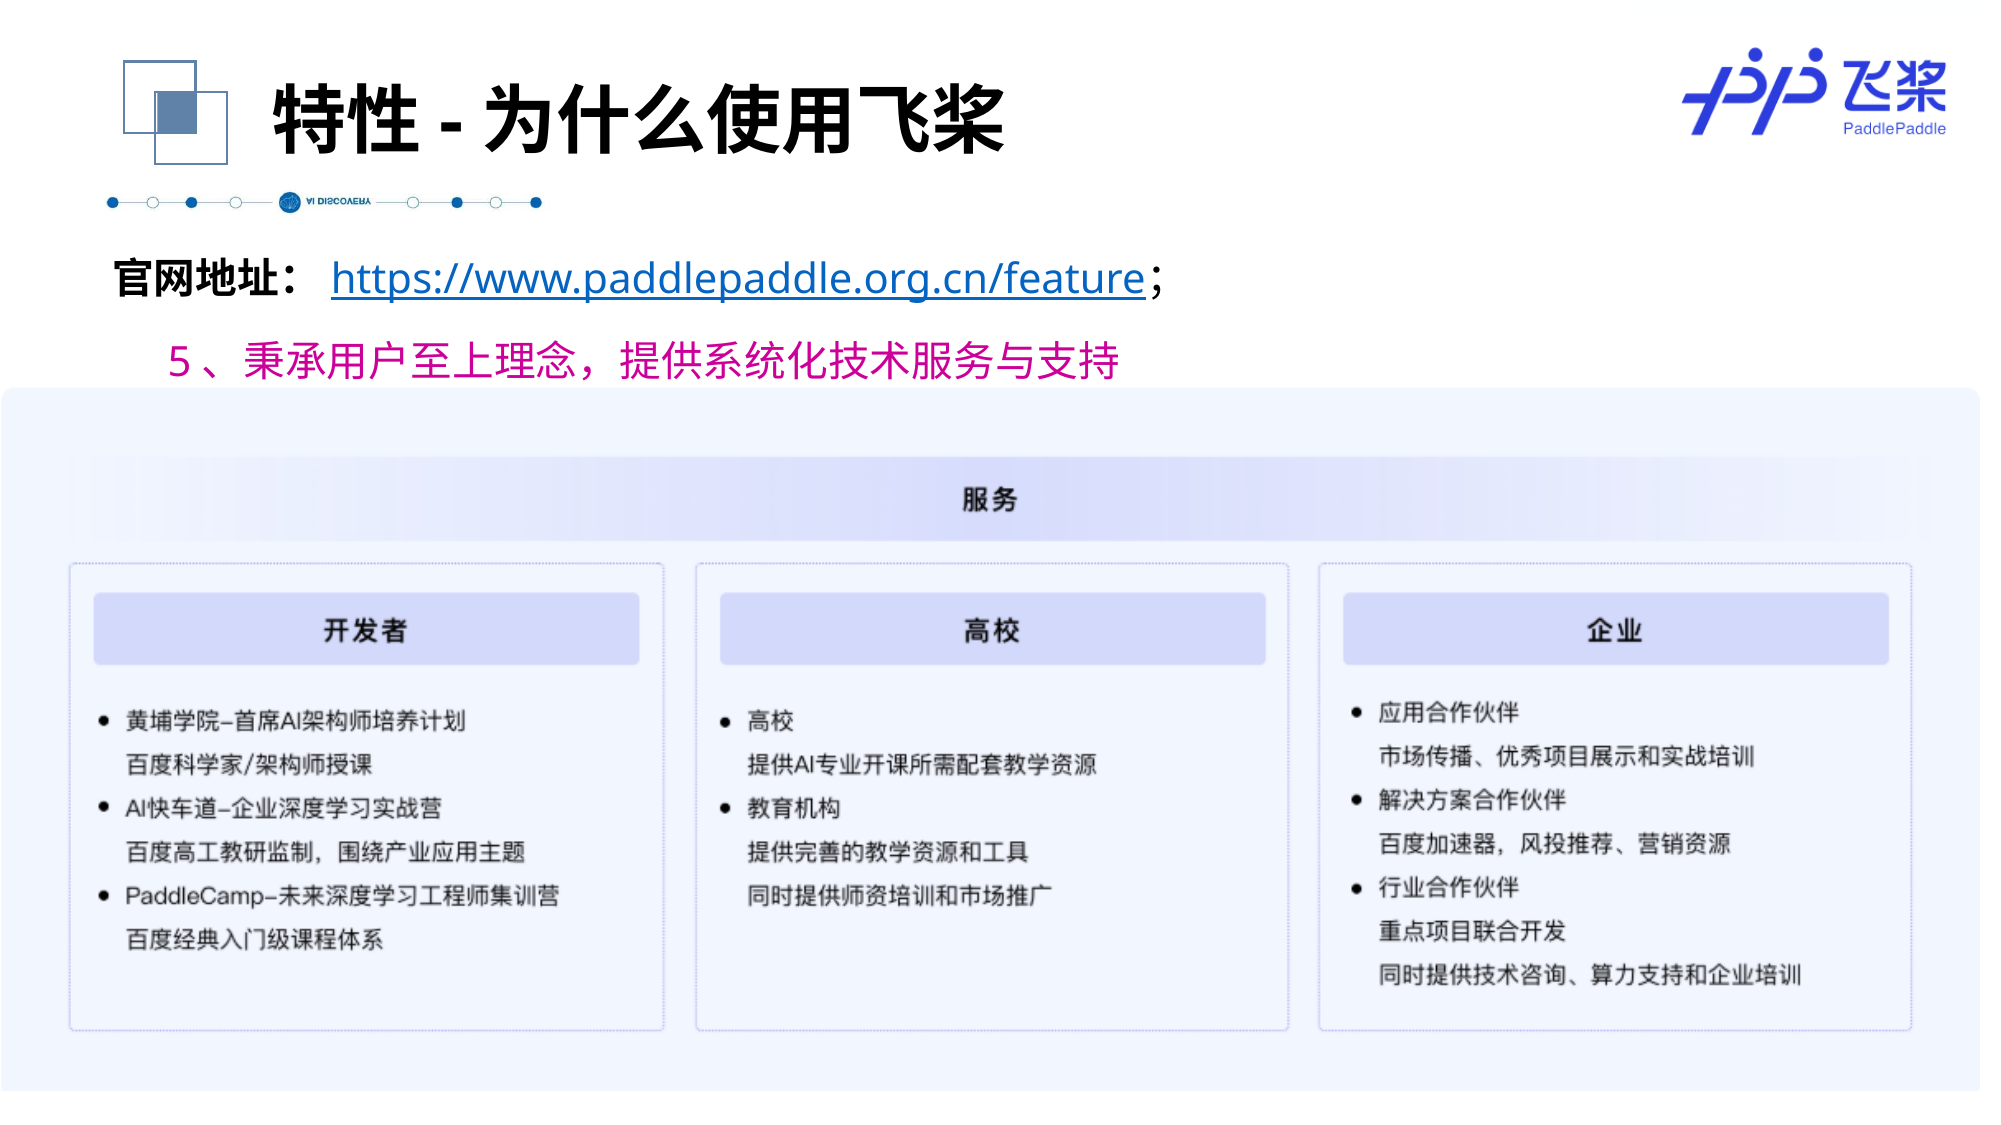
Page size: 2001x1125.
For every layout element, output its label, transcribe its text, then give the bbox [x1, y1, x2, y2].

text_box 特性-为什么使用飞桨 [256, 65, 1534, 170]
text_box 官网地址：https://www.paddlepaddle.org.cn/feature； 5、秉承用户至上理念，提供系统化技术服务与支持 [18, 216, 1772, 382]
picture [95, 180, 550, 216]
picture [1635, 0, 1988, 173]
picture [0, 382, 1980, 1091]
